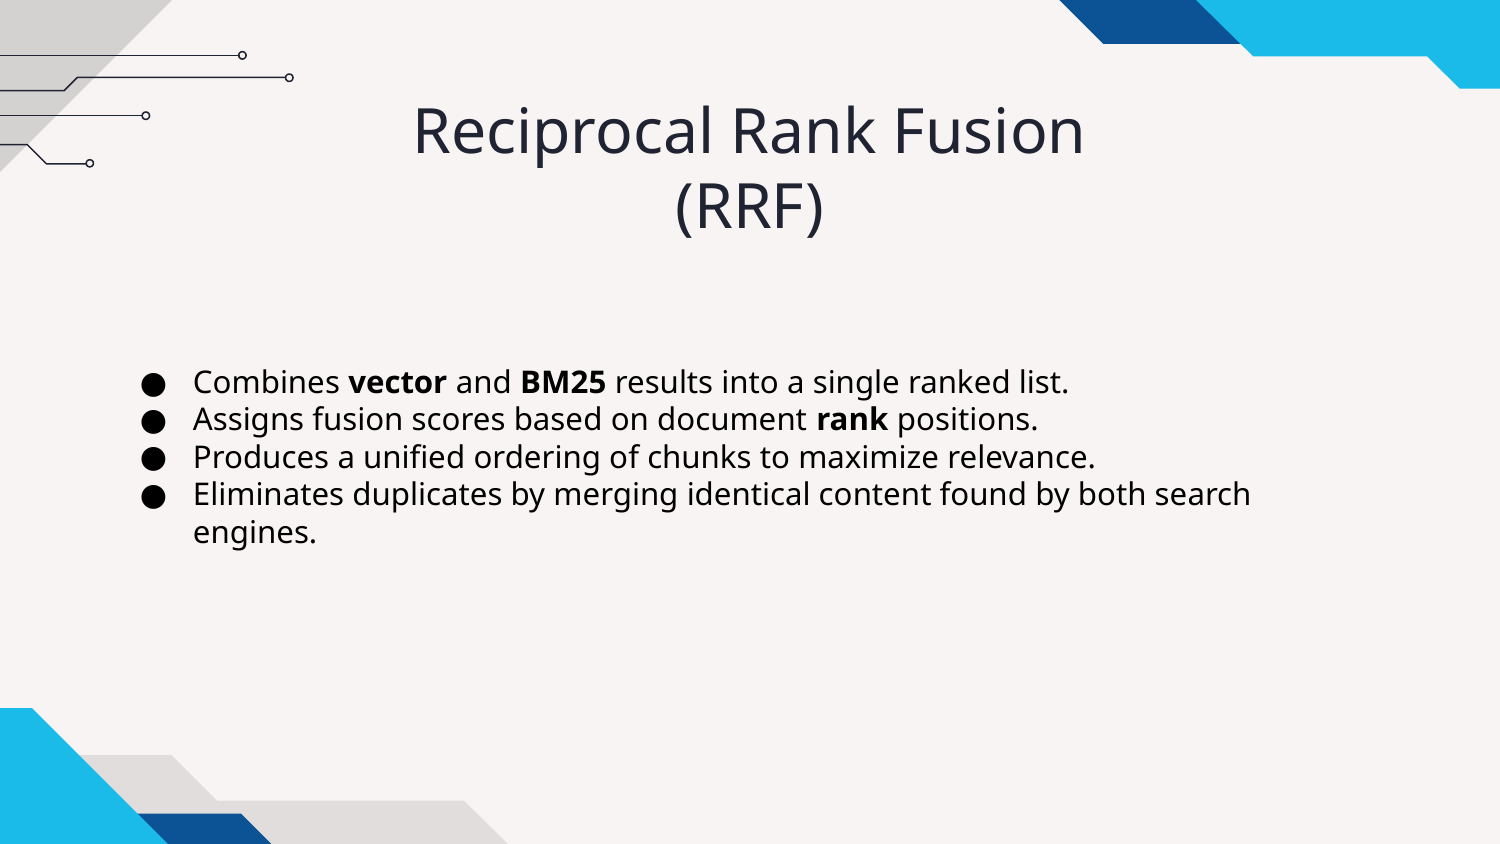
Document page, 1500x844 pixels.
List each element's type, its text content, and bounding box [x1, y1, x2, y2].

subtitle Combines vector and BM25 results into a single ranked list. Assigns fusion scores based on document rank positions. Produces a unified ordering of chunks to maximize relevance. Eliminates duplicates by merging identical content found by both search engines. [102, 347, 1398, 628]
title Reciprocal Rank Fusion (RRF) [348, 41, 1152, 290]
